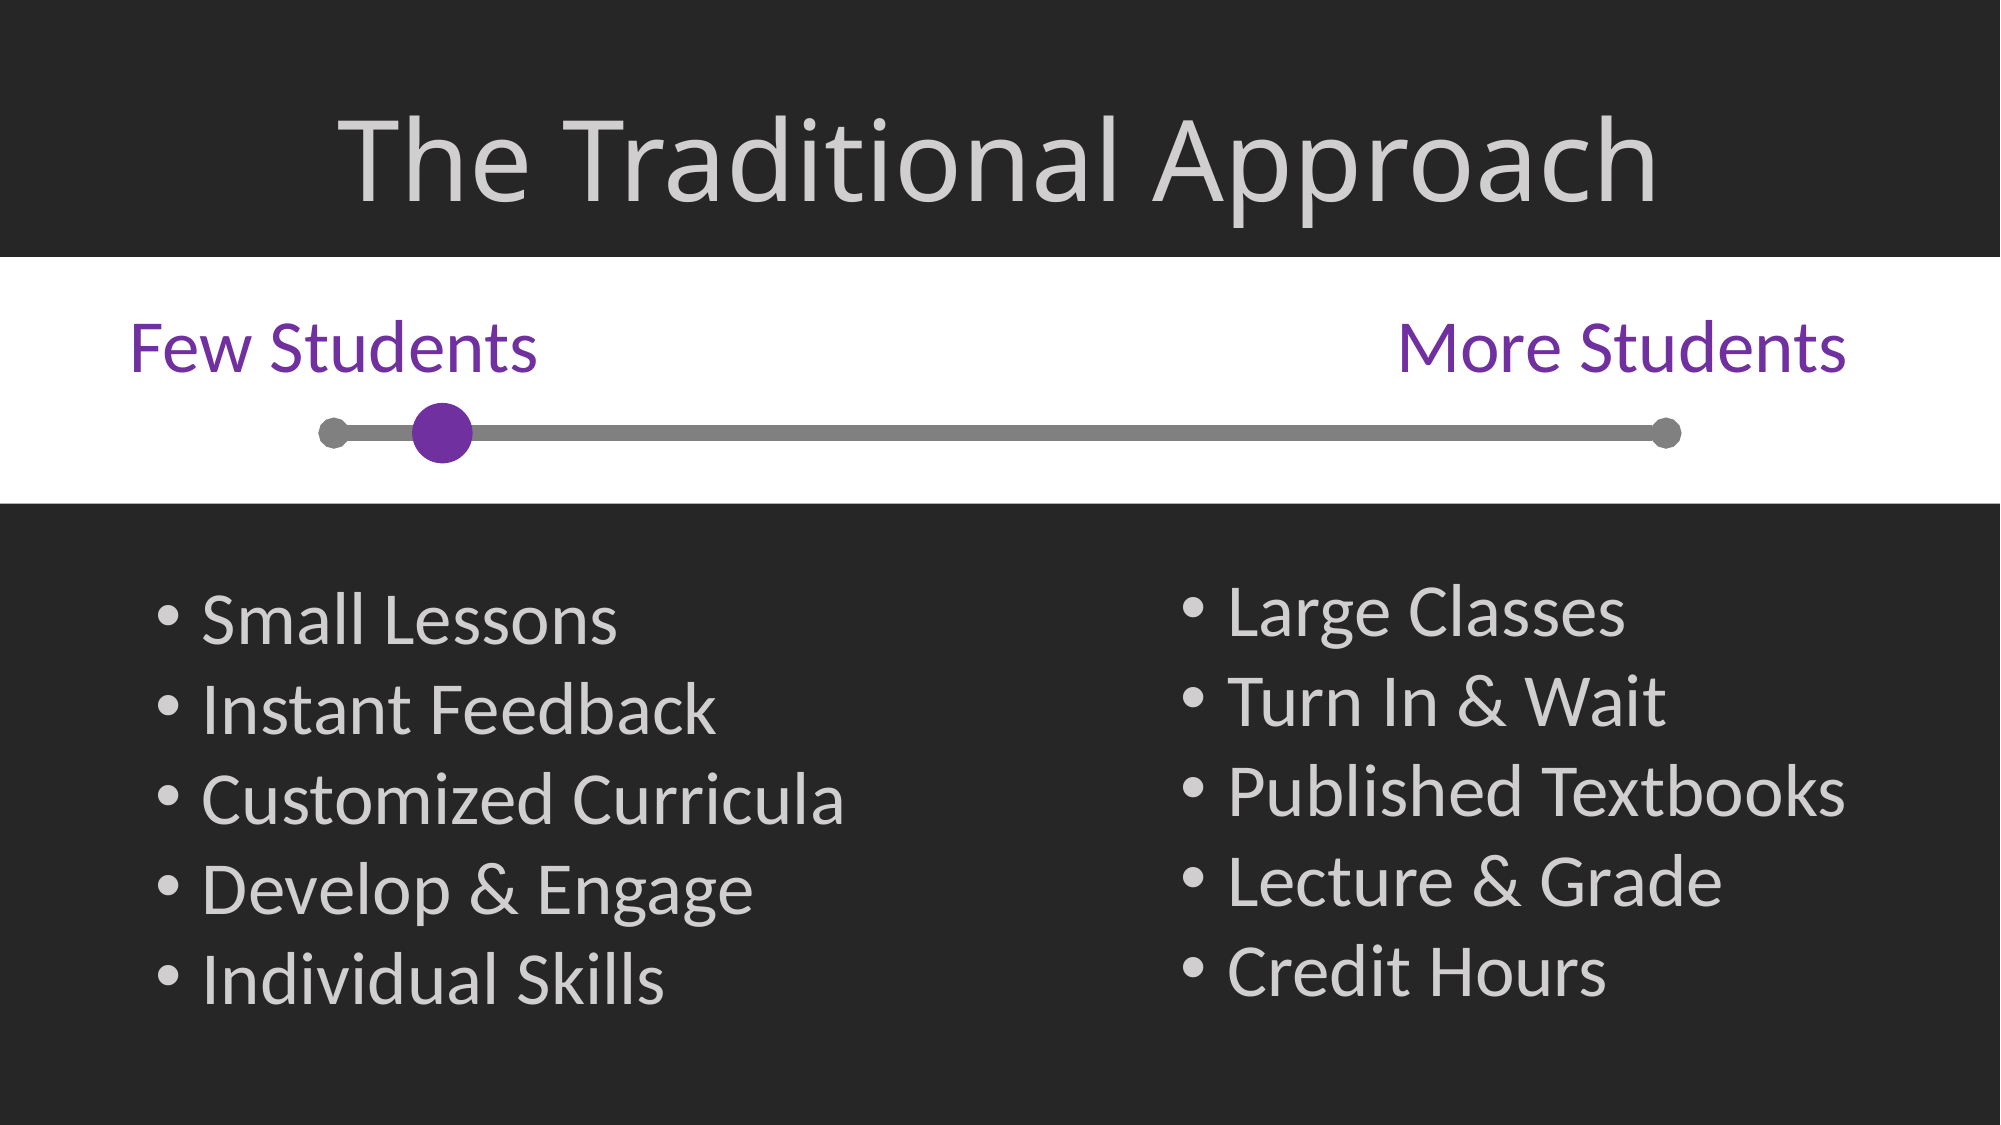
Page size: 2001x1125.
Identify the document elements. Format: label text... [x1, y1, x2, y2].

title The Traditional Approach [137, 56, 1863, 275]
text_box Large Classes Turn In & Wait Published Textbooks Lecture & Grade Credit Hours [1165, 554, 1863, 1020]
text_box [412, 402, 473, 433]
text_box Small Lessons Instant Feedback Customized Curricula Develop & Engage Individual Skills [140, 562, 862, 1028]
text_box [412, 434, 473, 464]
text_box Few Students [114, 289, 554, 395]
text_box More Students [1381, 289, 1864, 395]
text_box [0, 256, 2000, 505]
